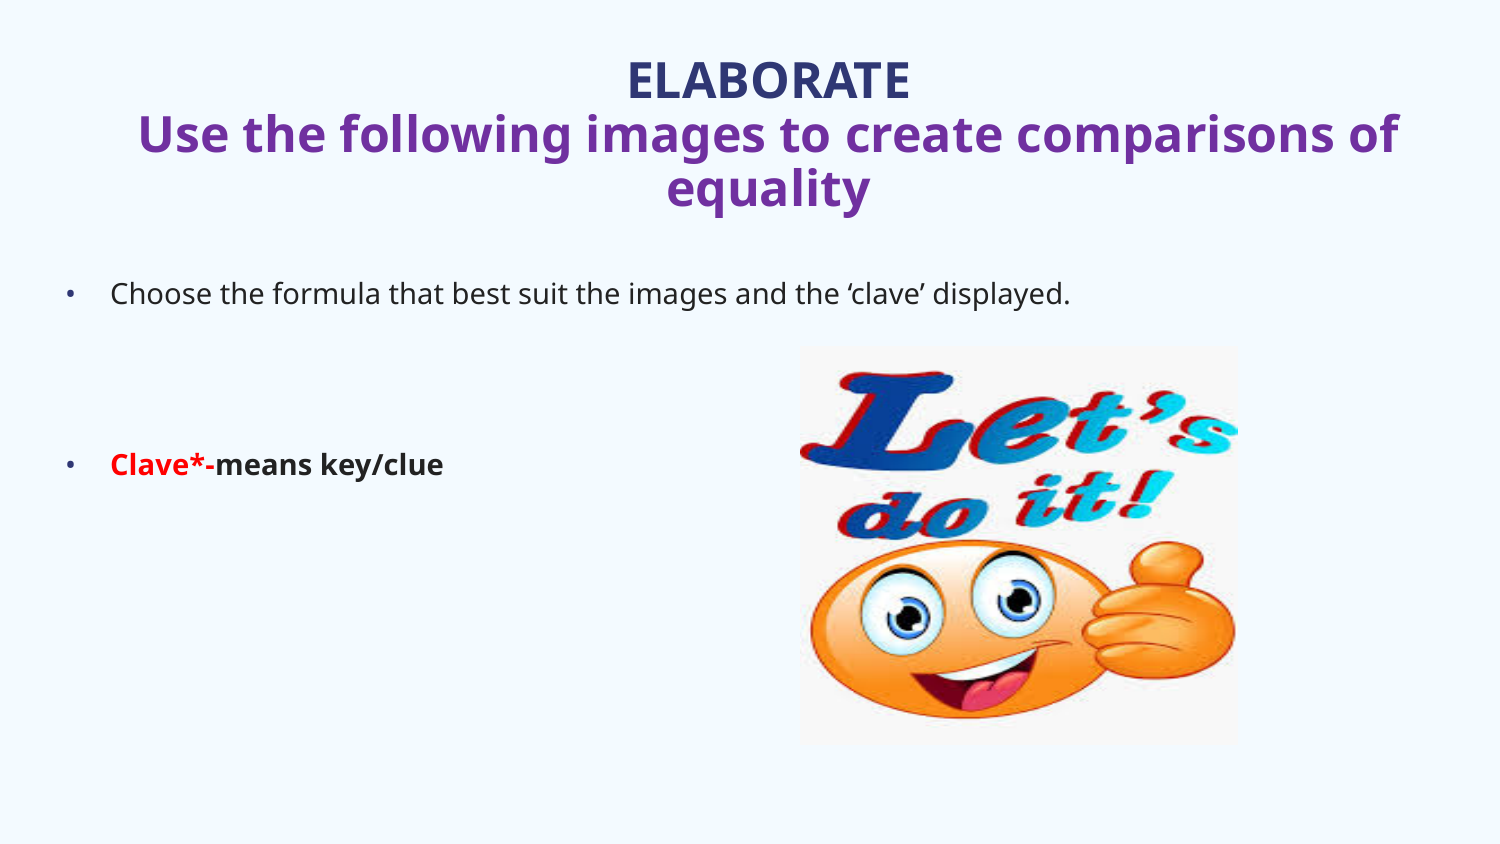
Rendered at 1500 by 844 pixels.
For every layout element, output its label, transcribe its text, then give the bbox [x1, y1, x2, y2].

list Choose the formula that best suit the images and the ‘clave’ displayed. Clave*-means key/clue [50, 271, 1445, 751]
picture [799, 346, 1238, 745]
title ELABORATE Use the following images to create comparisons of equality [87, 37, 1450, 225]
